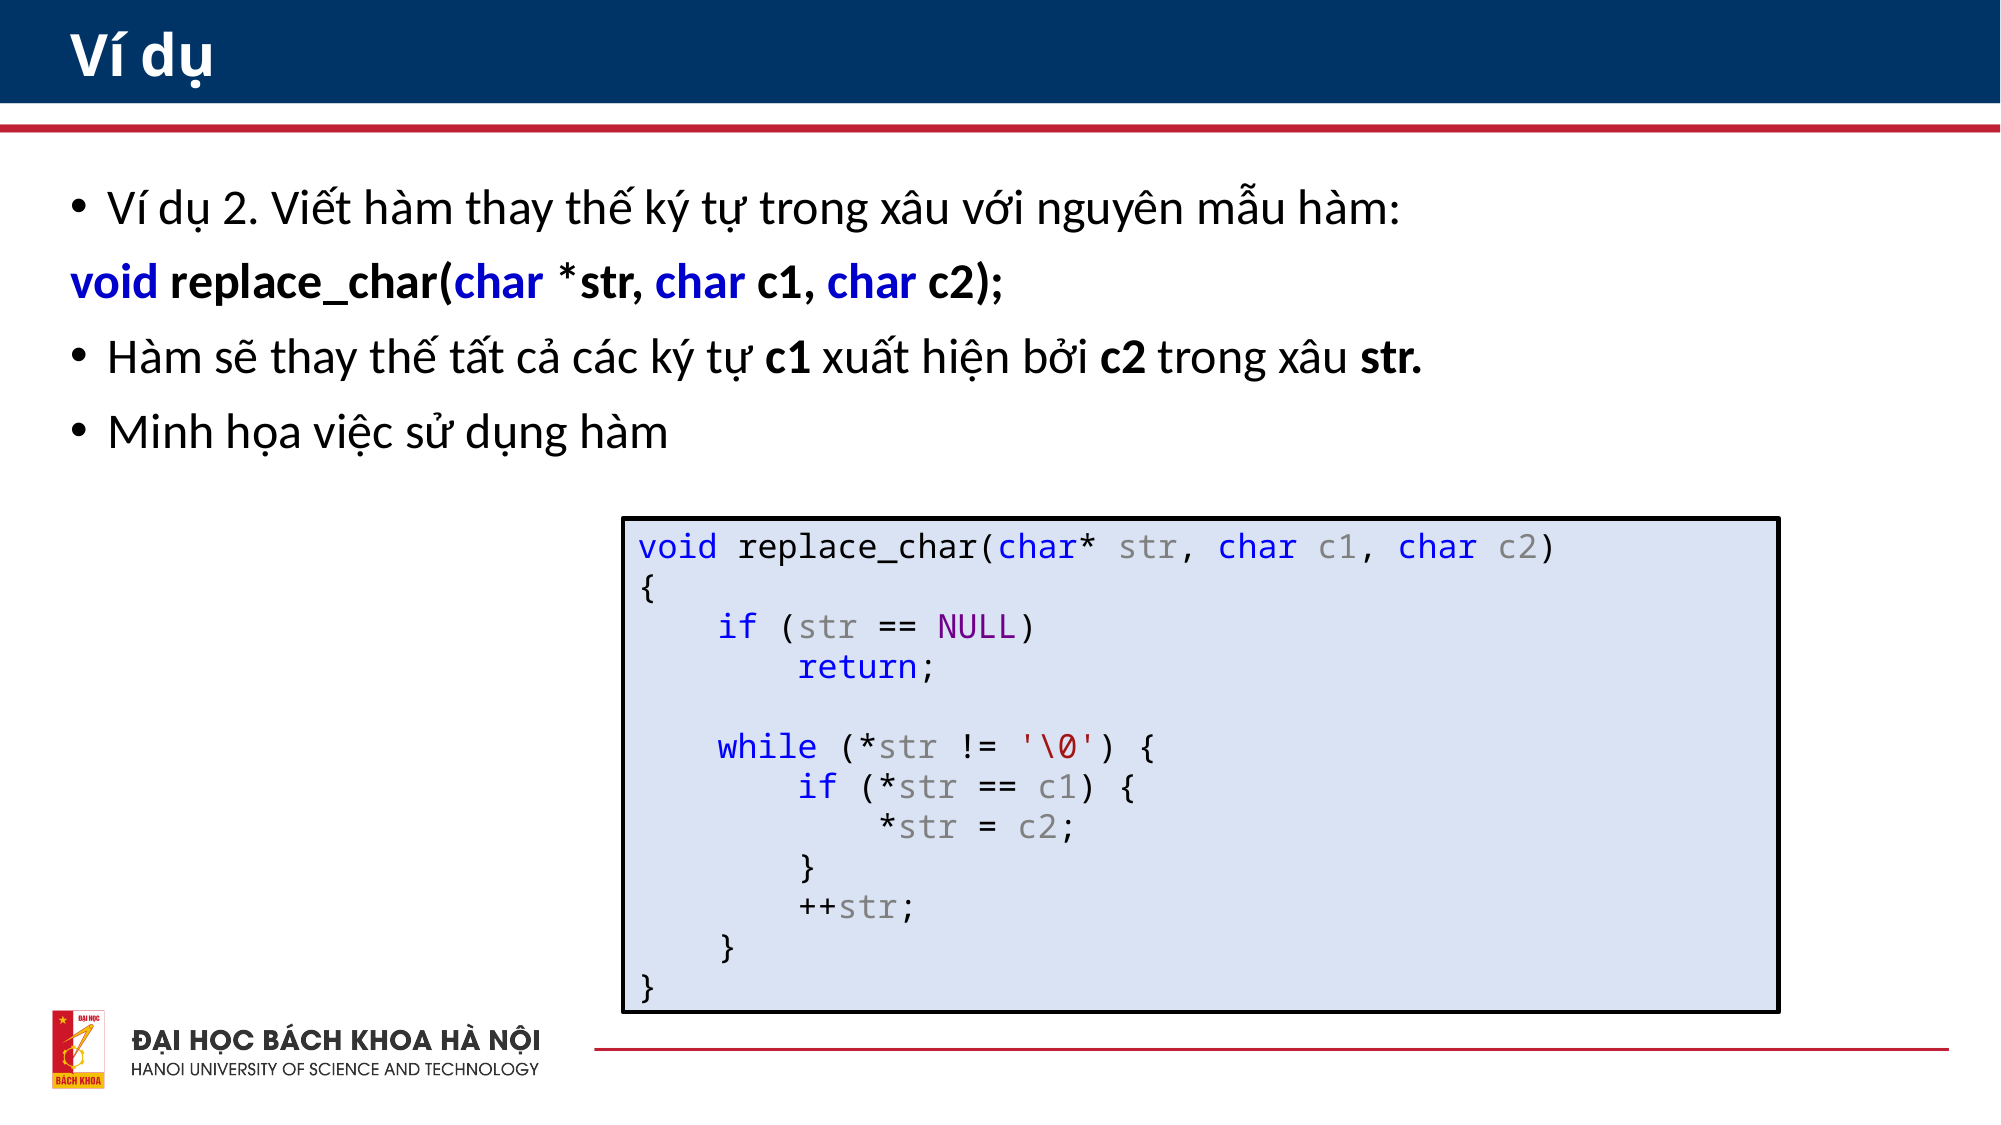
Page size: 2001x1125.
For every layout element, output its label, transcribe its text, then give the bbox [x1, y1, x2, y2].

title Ví dụ [55, 18, 1945, 90]
list Ví dụ 2. Viết hàm thay thế ký tự trong xâu với nguyên mẫu hàm: void replace_char(char *str, char c1, char c2); Hàm sẽ thay thế tất cả các ký tự c1 xuất hiện bởi c2 trong xâu str. Minh họa việc sử dụng hàm [55, 173, 1945, 979]
picture [0, 0, 2001, 1125]
text_box void replace_char(char* str, char c1, char c2) { if (str == NULL) return; while (*str != '\0') { if (*str == c1) { *str = c2; } ++str; } } [622, 518, 1779, 1013]
